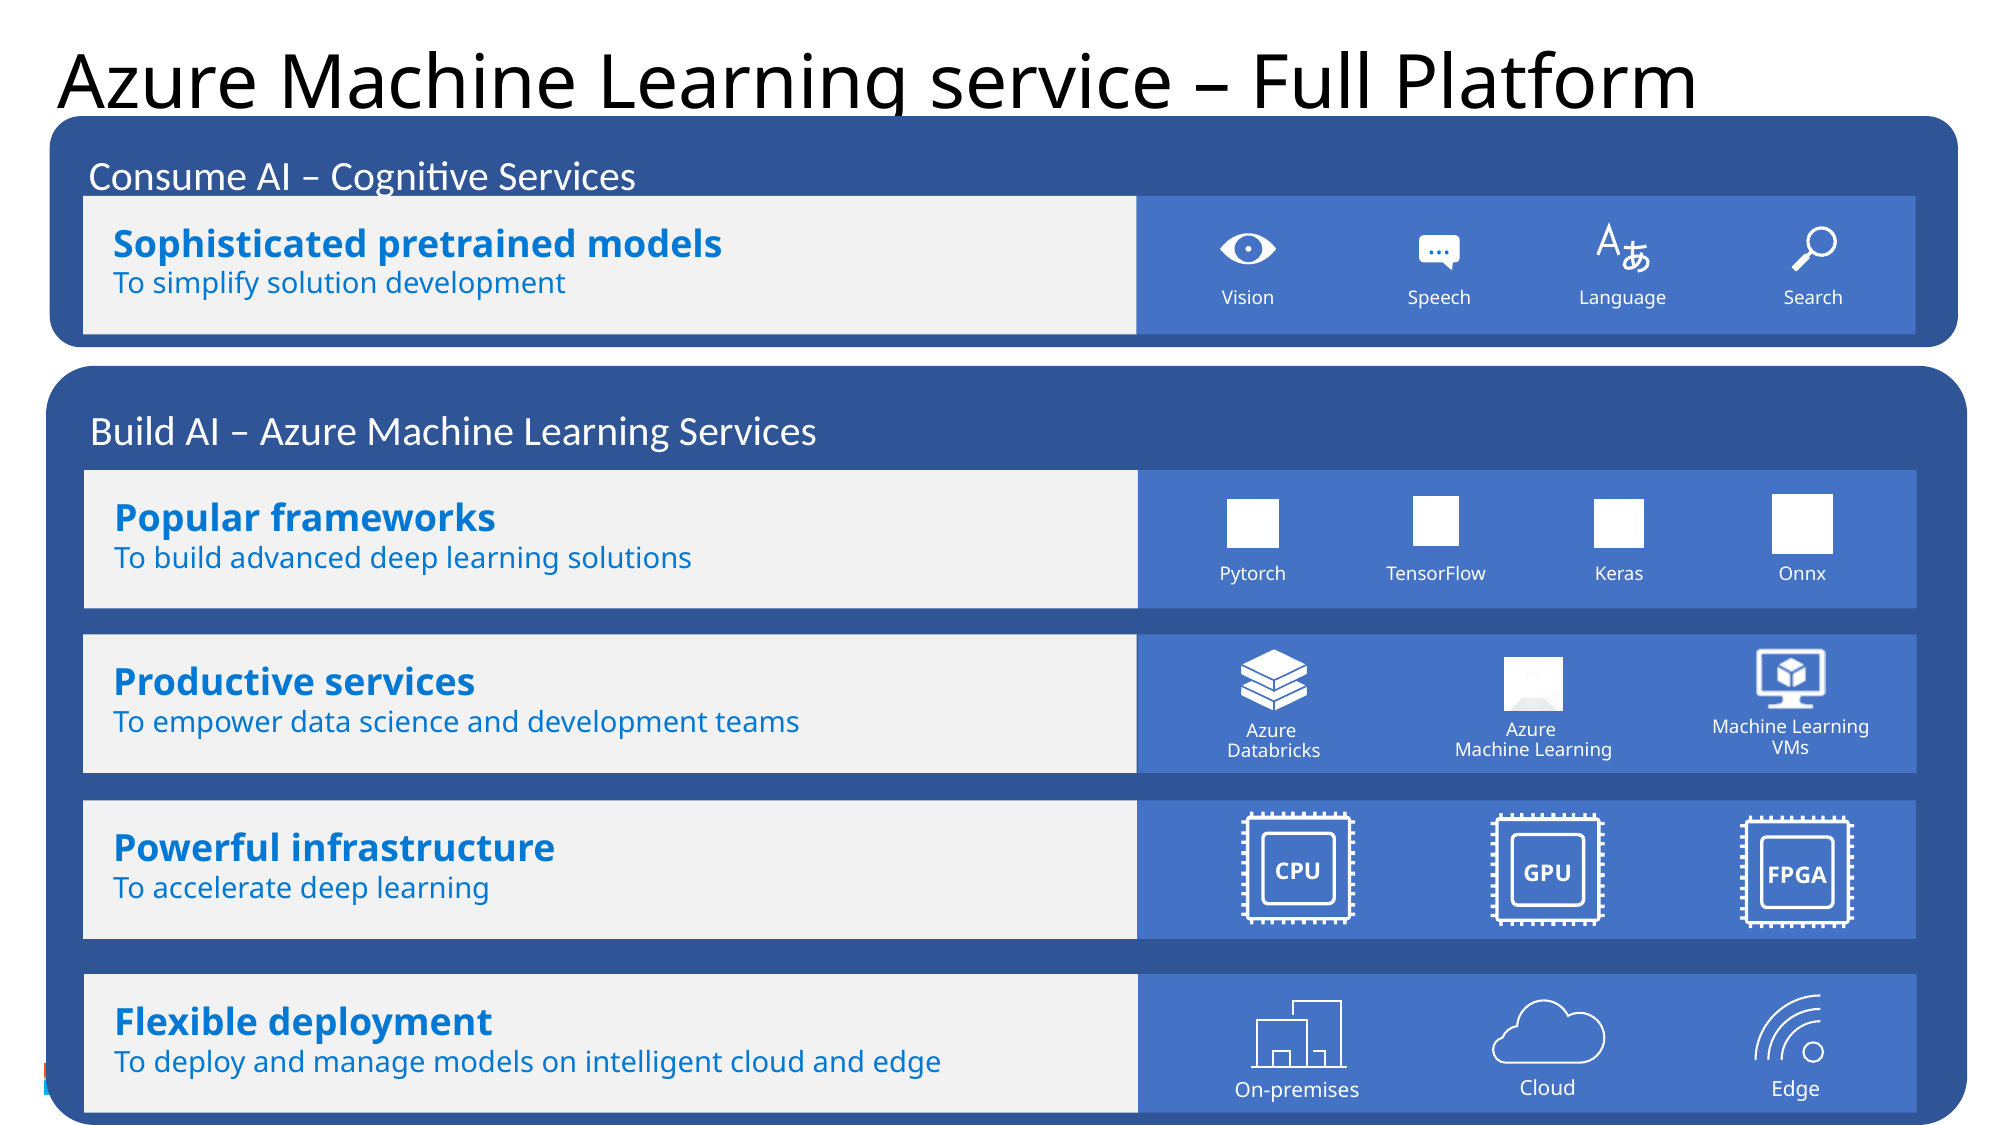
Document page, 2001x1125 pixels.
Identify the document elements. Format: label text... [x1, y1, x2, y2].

text_box [1138, 974, 1917, 1113]
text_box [1560, 225, 1685, 317]
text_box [1755, 995, 1830, 1104]
text_box [1136, 195, 1916, 335]
title Azure Machine Learning service – Full Platform [42, 25, 1983, 143]
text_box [1488, 1000, 1607, 1103]
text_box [1215, 1000, 1379, 1105]
text_box Consume AI – Cognitive Services [49, 115, 1959, 348]
text_box Productive services To empower data science and development teams [82, 634, 1137, 773]
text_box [1690, 646, 1891, 760]
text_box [1714, 494, 1891, 593]
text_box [1383, 235, 1496, 317]
text_box [1137, 800, 1916, 939]
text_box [1241, 811, 1356, 925]
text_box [1740, 815, 1855, 929]
text_box Flexible deployment To deploy and manage models on intelligent cloud and edge [84, 974, 1138, 1113]
text_box Powerful infrastructure To accelerate deep learning [83, 800, 1137, 939]
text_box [1191, 233, 1305, 317]
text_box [1164, 499, 1342, 593]
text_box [1490, 813, 1605, 926]
text_box [1137, 634, 1917, 773]
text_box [1347, 496, 1525, 593]
text_box Build AI – Azure Machine Learning Services [45, 365, 1968, 1125]
text_box [1137, 469, 1917, 609]
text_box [1752, 225, 1875, 317]
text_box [1190, 648, 1358, 760]
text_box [1435, 657, 1632, 760]
text_box Popular frameworks To build advanced deep learning solutions [84, 469, 1137, 609]
text_box Sophisticated pretrained models To simplify solution development [82, 195, 1136, 335]
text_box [1530, 499, 1708, 593]
